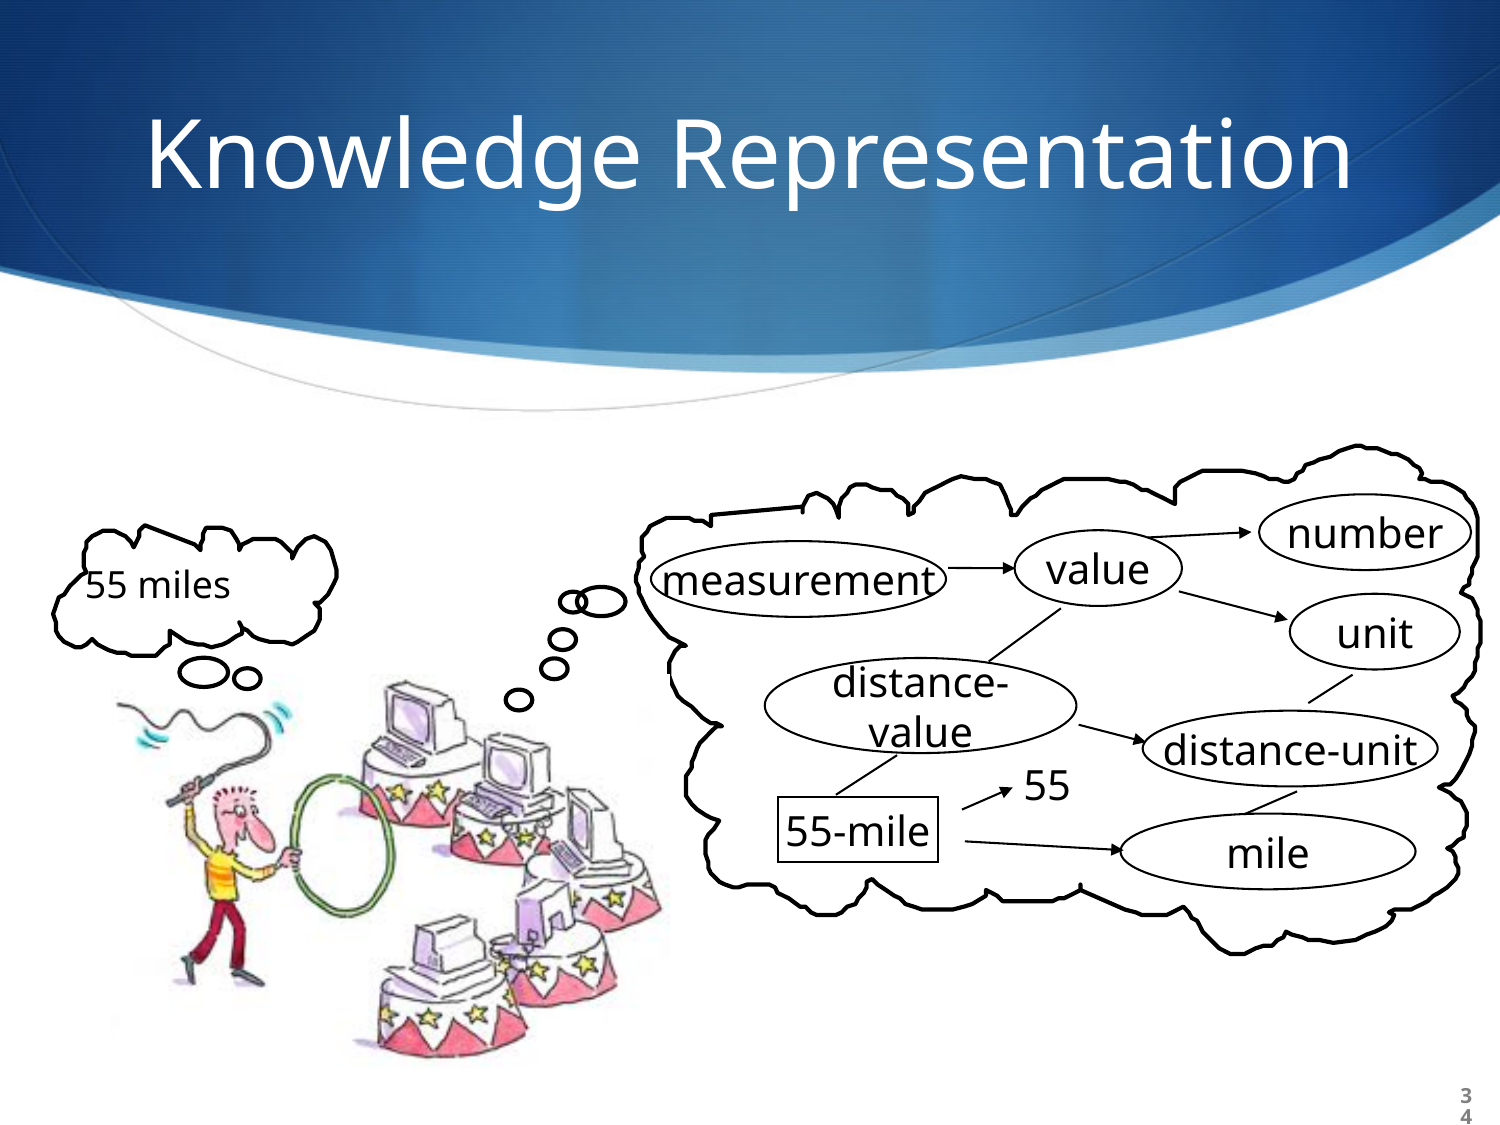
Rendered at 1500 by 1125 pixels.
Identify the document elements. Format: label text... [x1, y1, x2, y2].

slide_number 34 [1445, 1075, 1484, 1118]
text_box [1289, 593, 1461, 670]
text_box [549, 629, 577, 651]
text_box [576, 586, 626, 617]
picture [0, 0, 1500, 1125]
text_box 55 miles [77, 553, 85, 578]
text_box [1119, 813, 1417, 890]
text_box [764, 647, 1077, 764]
text_box [53, 525, 337, 656]
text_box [650, 540, 947, 618]
text_box [559, 591, 581, 613]
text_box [1142, 710, 1439, 787]
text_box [1258, 493, 1472, 571]
text_box [648, 445, 1481, 955]
title Knowledge Representation [75, 56, 1425, 245]
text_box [1014, 529, 1183, 607]
